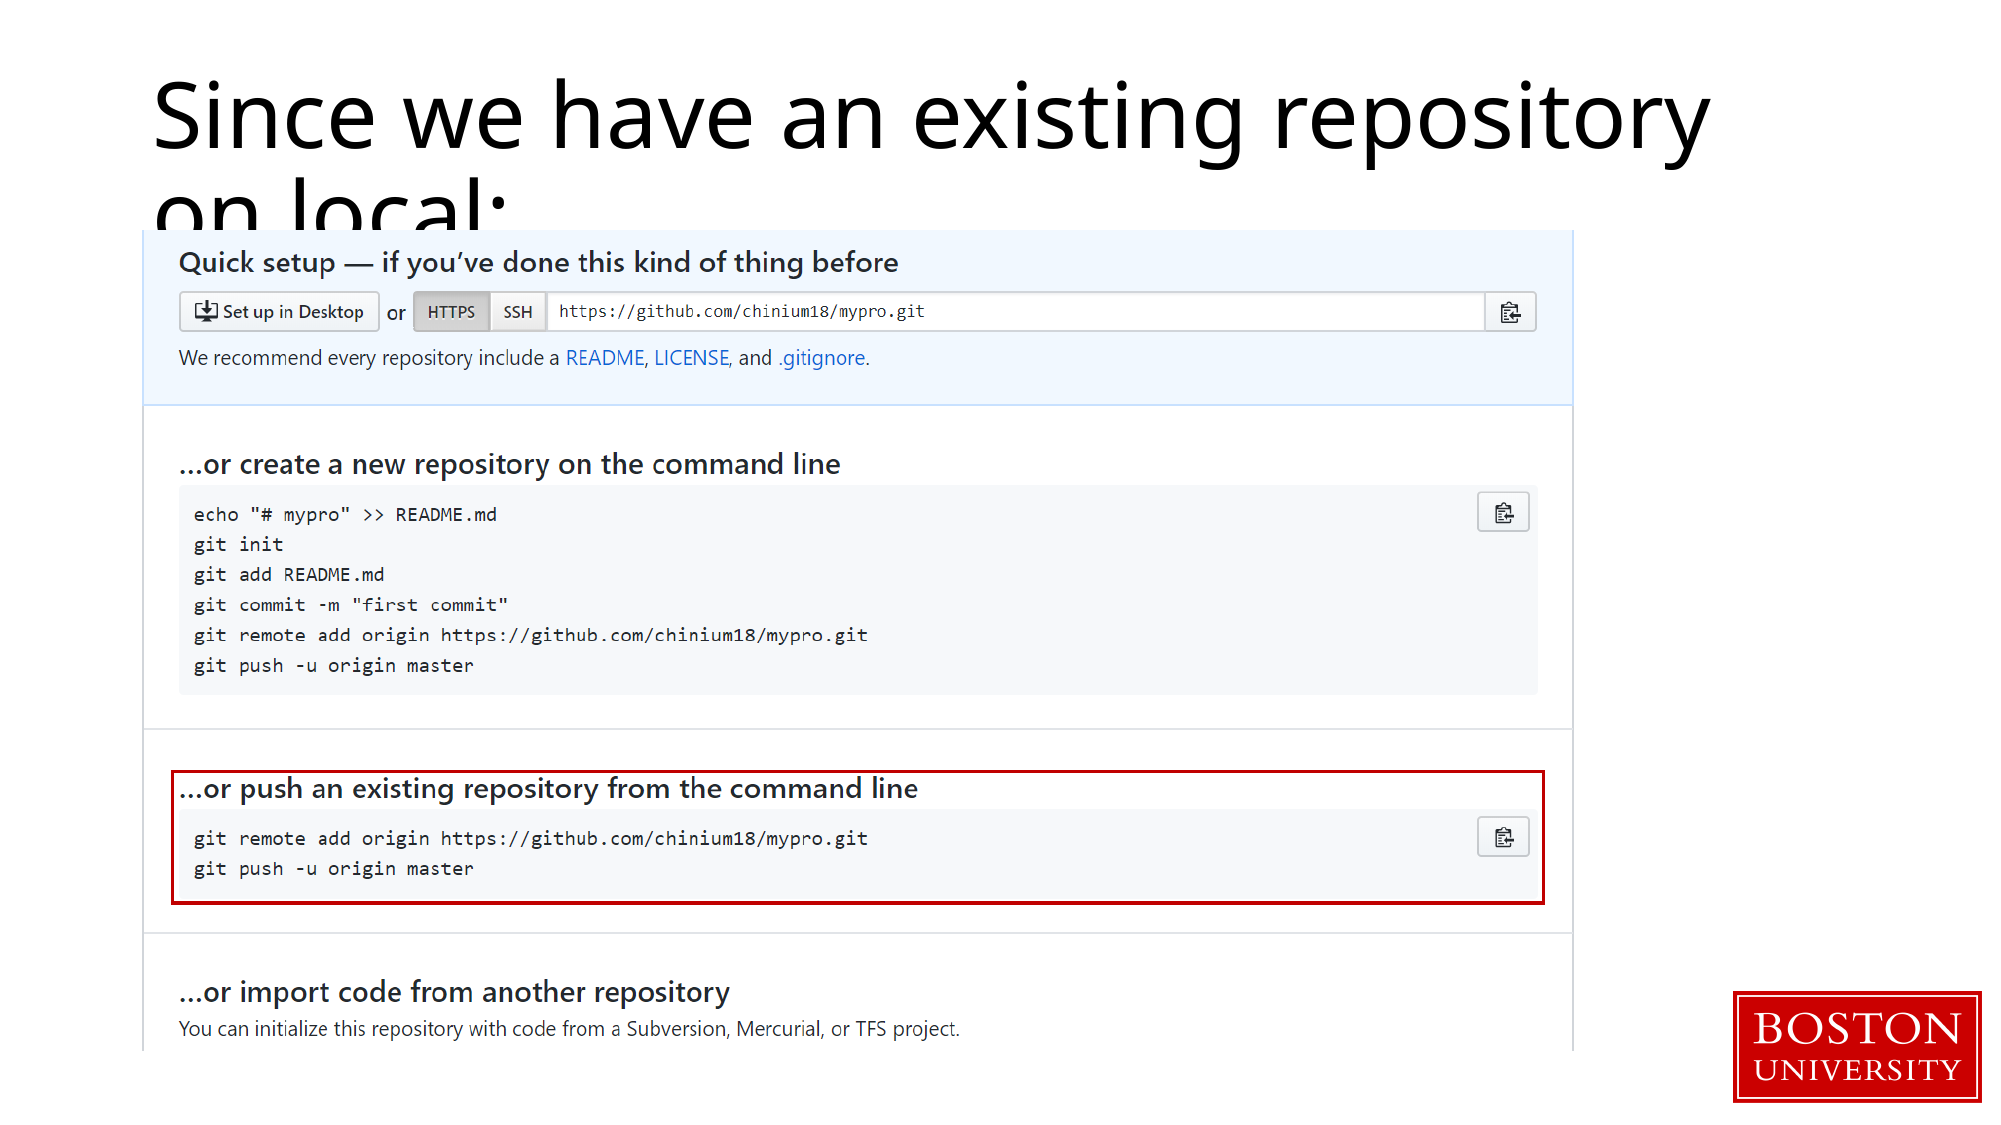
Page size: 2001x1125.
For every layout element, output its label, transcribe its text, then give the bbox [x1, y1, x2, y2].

title Since we have an existing repository on local: [137, 59, 1863, 278]
picture [1733, 991, 1982, 1103]
picture [137, 230, 1581, 1051]
